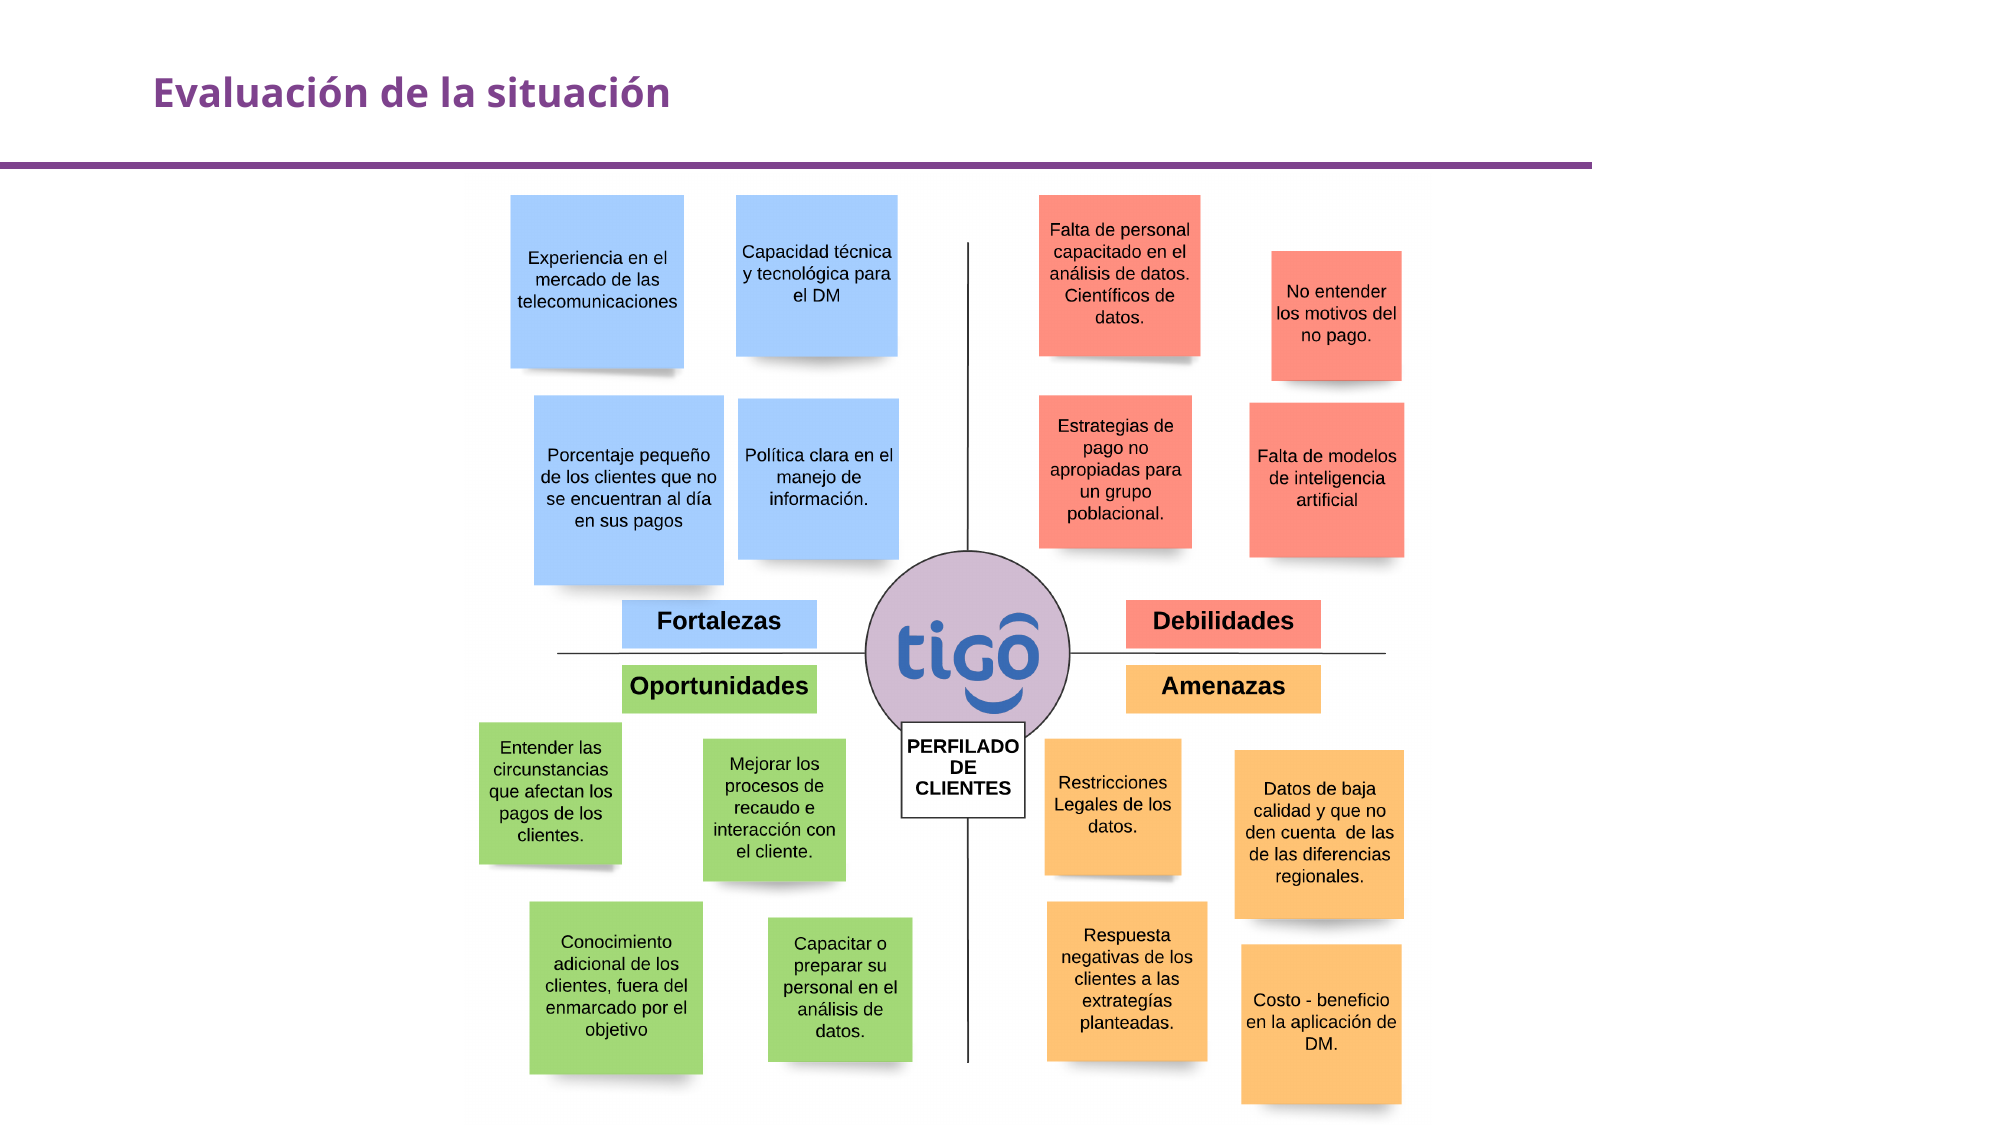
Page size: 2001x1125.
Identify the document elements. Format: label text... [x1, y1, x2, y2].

title Evaluación de la situación [137, 65, 1593, 124]
picture [463, 173, 1432, 1125]
